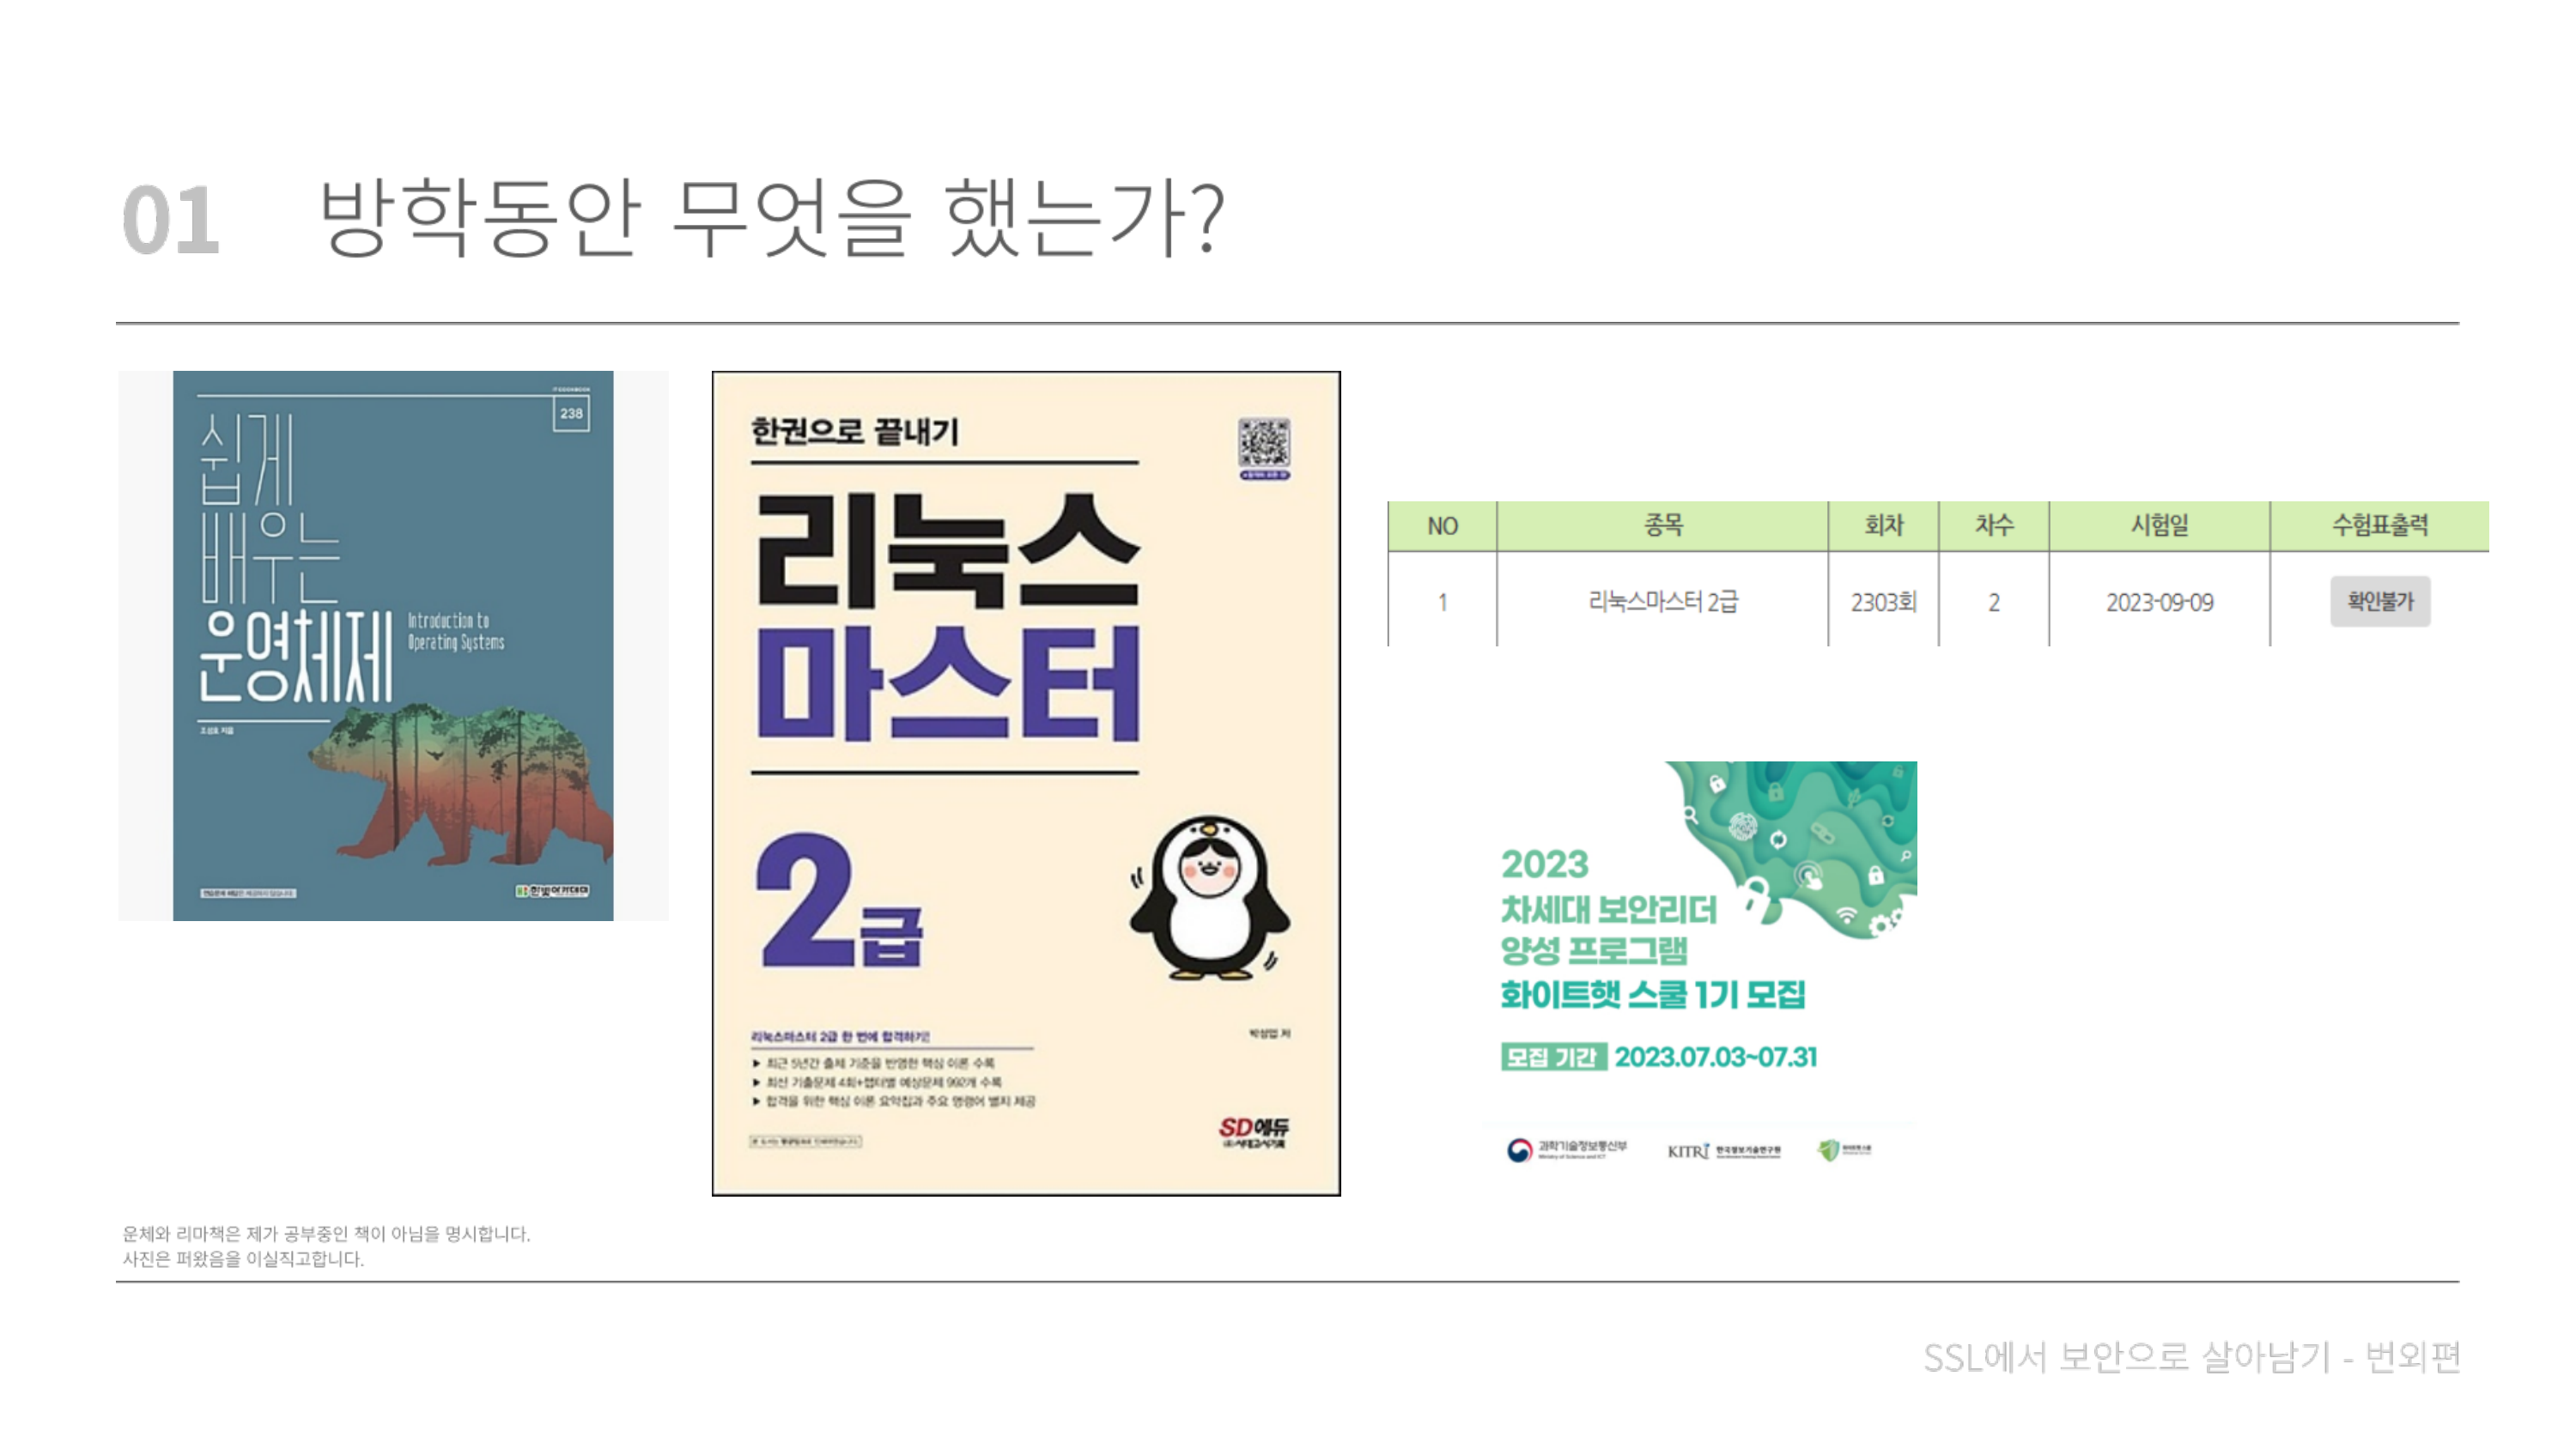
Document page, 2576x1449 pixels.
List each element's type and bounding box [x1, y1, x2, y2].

picture [89, 92, 1321, 368]
text_box [118, 371, 670, 922]
text_box [712, 371, 1342, 1197]
text_box [1326, 322, 2460, 325]
text_box [1482, 761, 1918, 1197]
picture [1528, 1319, 2576, 1417]
text_box [1388, 501, 2489, 646]
picture [115, 1215, 550, 1289]
text_box [553, 1280, 2460, 1283]
